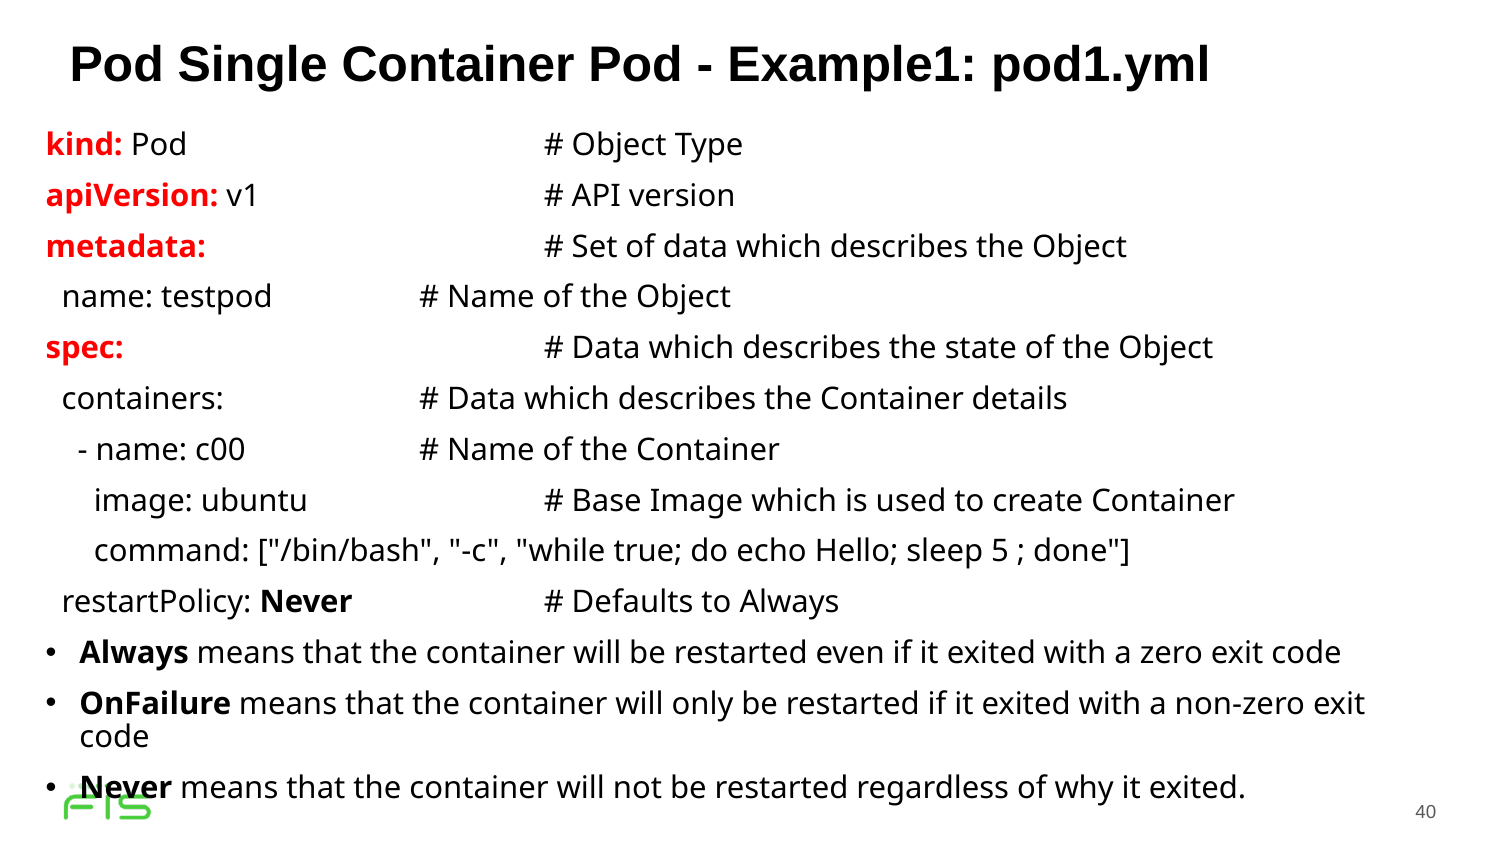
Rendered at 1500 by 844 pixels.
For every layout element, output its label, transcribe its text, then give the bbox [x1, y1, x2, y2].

text_box Pod Single Container Pod - Example1: pod1.yml [54, 30, 1450, 119]
slide_number 40 [1359, 800, 1437, 823]
text_box kind: Pod # Object Type apiVersion: v1 # API version metadata: # Set of data which describes the Object name: testpod # Name of the Object spec: # Data which describes the state of the Object containers: # Data which describes the Container details - name: c00 # Name of the Container image: ubuntu # Base Image which is used to create Container command: ["/bin/bash", "-c", "while true; do echo Hello; sleep 5 ; done"] restartPolicy: Never # Defaults to Always Always means that the container will be restarted even if it exited with a zero exit code OnFailure means that the container will only be restarted if it exited with a non-zero exit code Never means that the container will not be restarted regardless of why it exited. [30, 121, 1450, 821]
